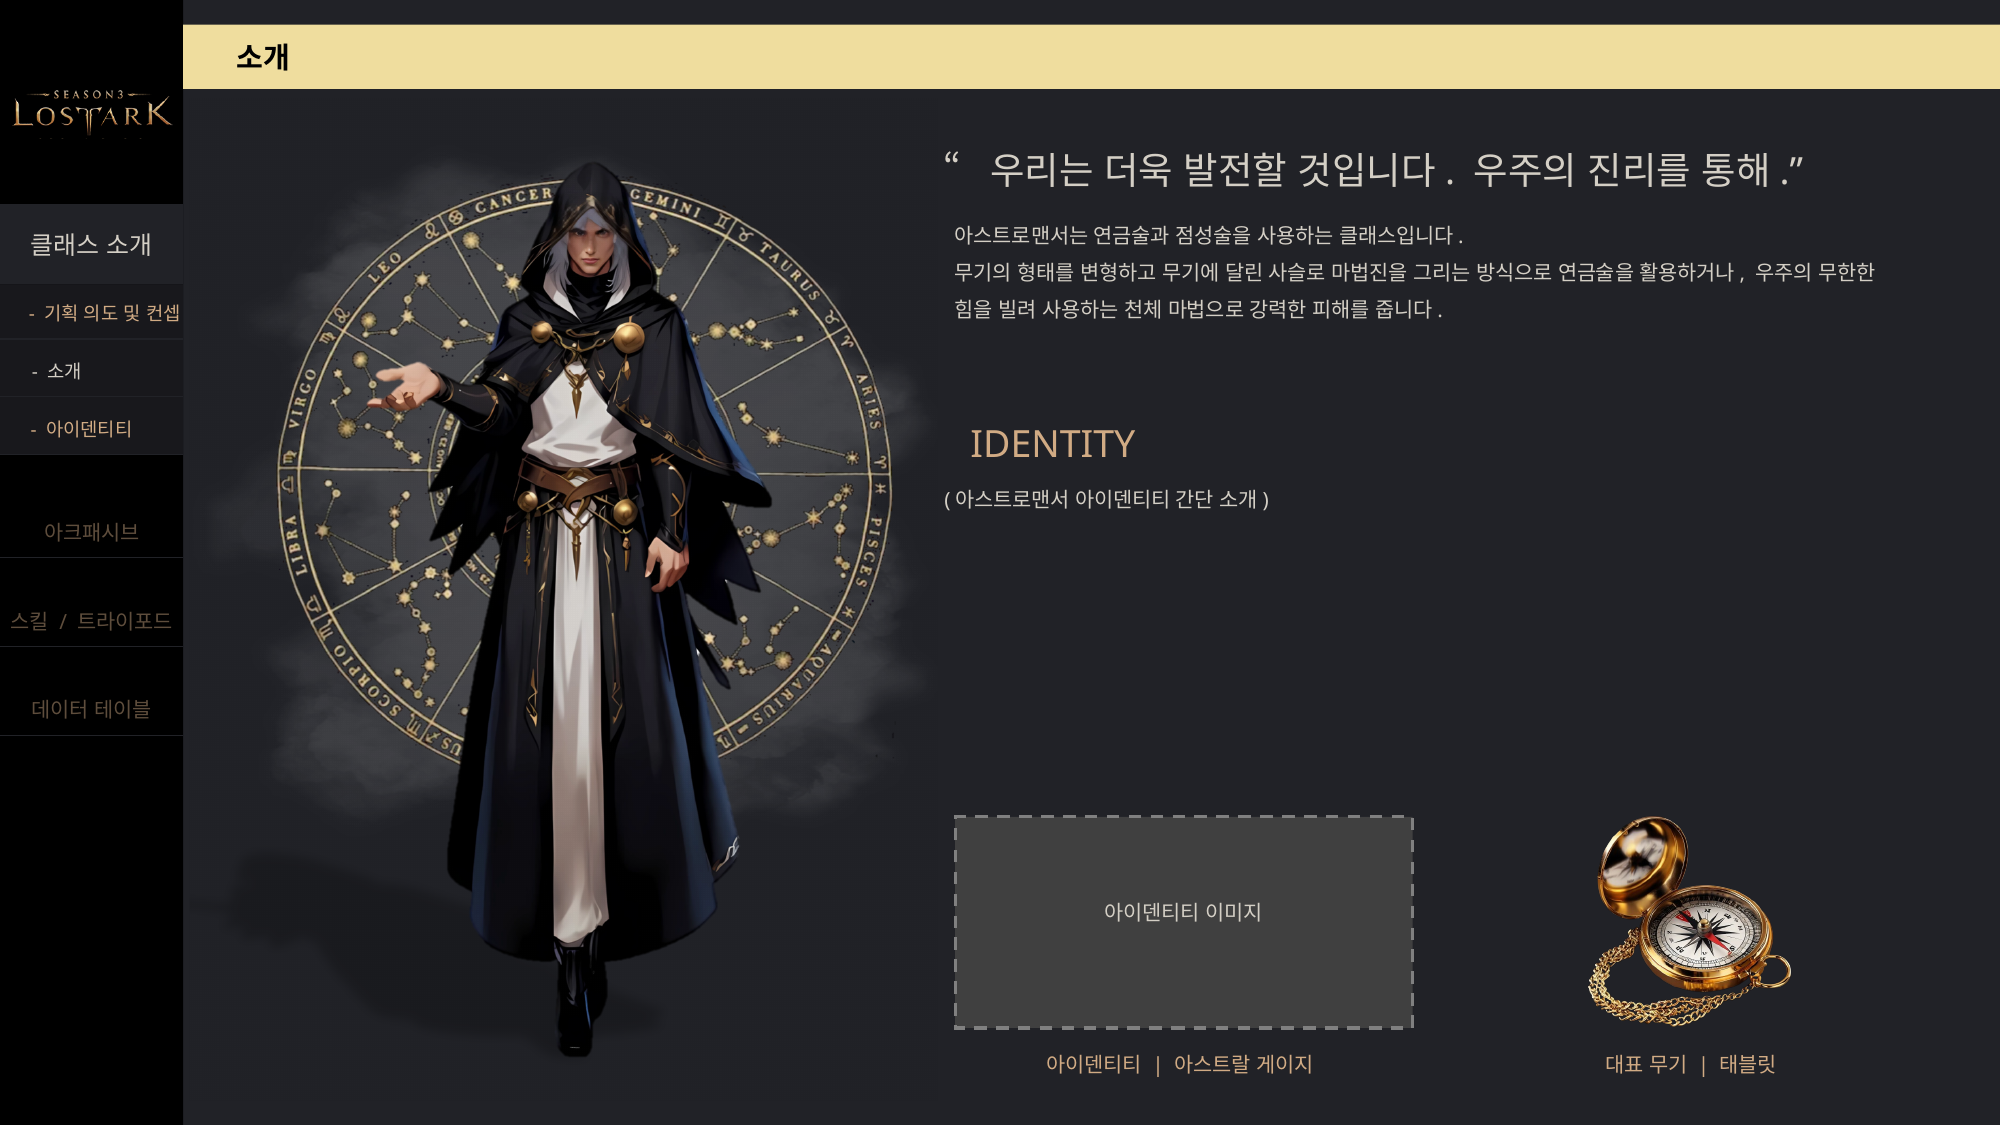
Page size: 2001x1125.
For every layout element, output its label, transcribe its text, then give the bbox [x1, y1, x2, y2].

picture [189, 97, 938, 1101]
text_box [182, 24, 2000, 90]
text_box - 소개 [31, 352, 82, 390]
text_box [937, 138, 1908, 1085]
text_box - 아이덴티티 [30, 410, 133, 448]
text_box - 기획 의도 및 컨셉 [28, 294, 181, 332]
picture [9, 90, 174, 139]
